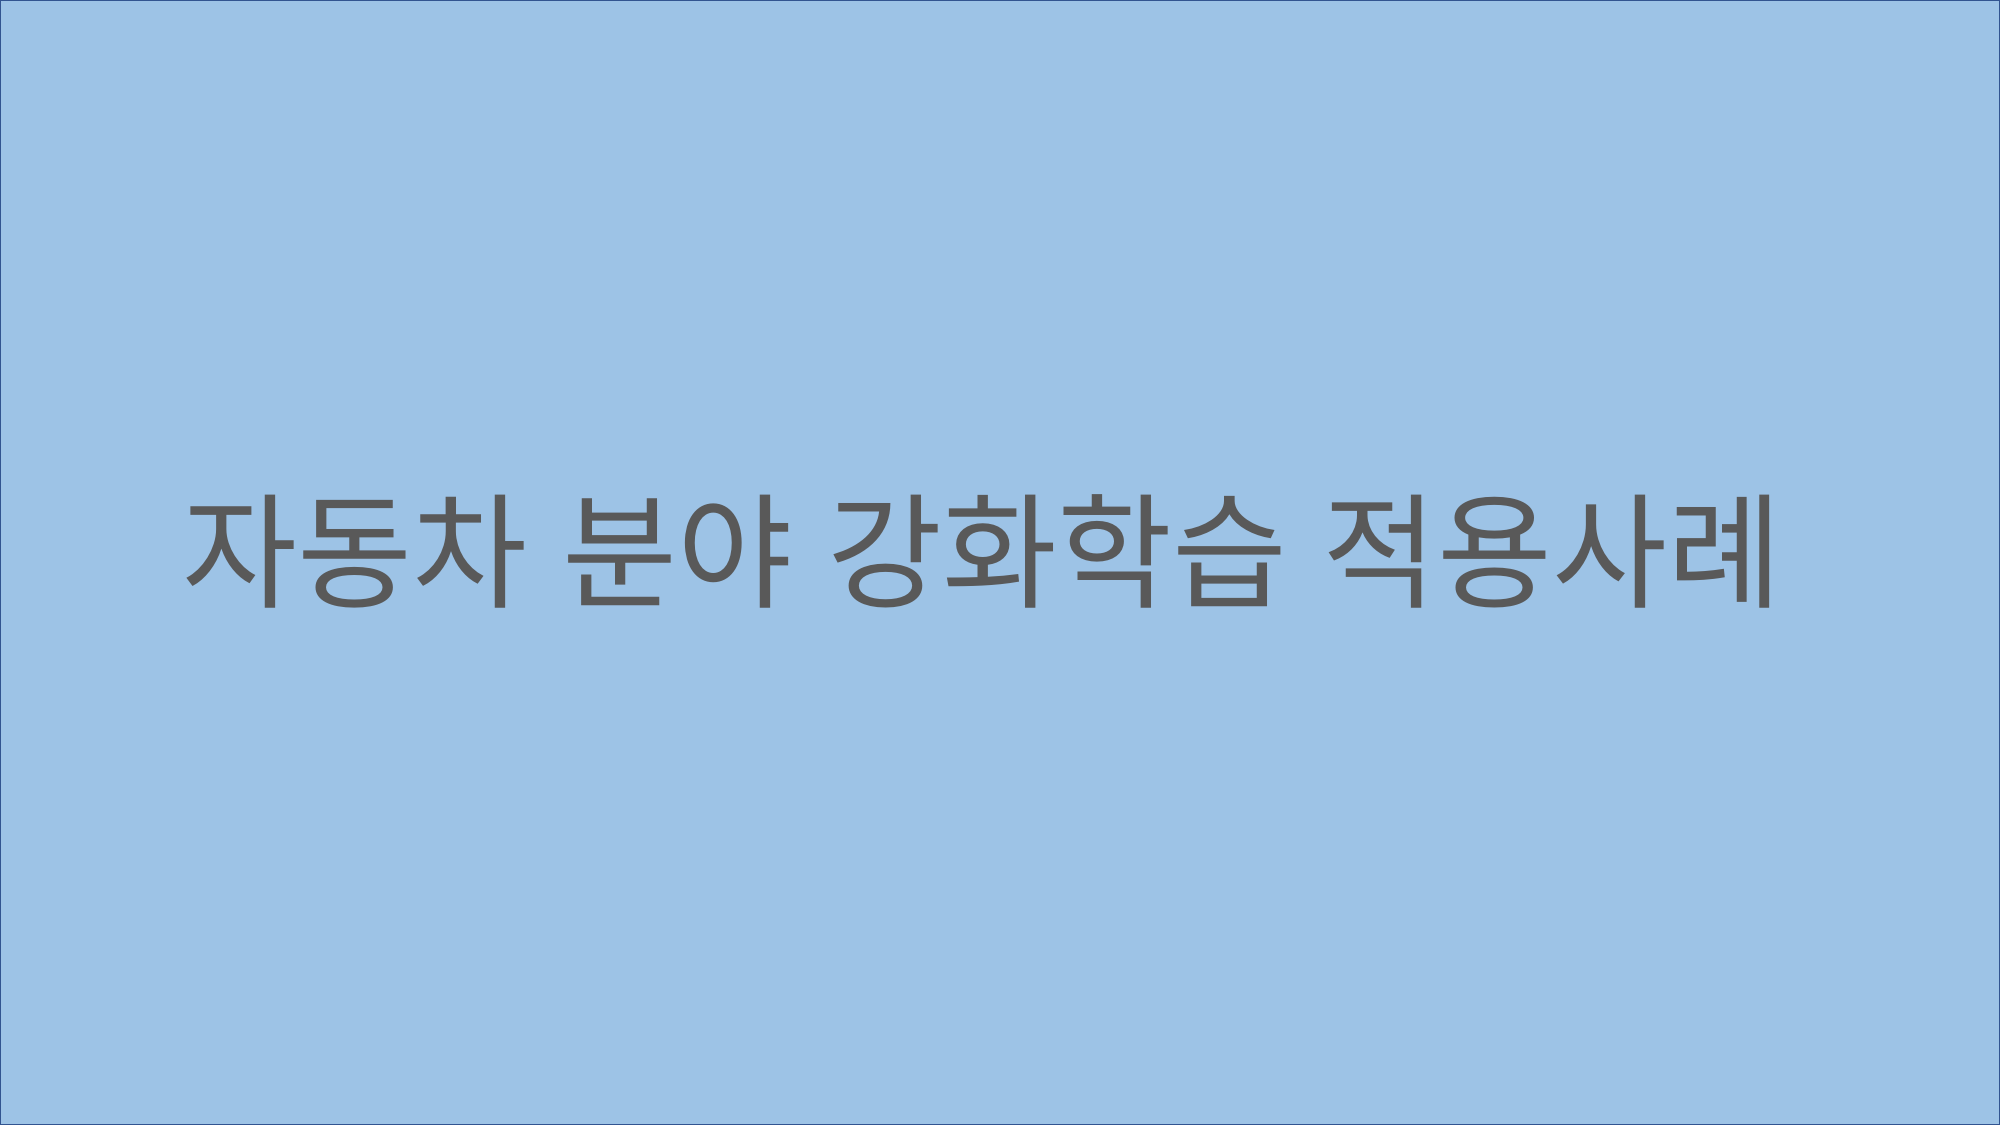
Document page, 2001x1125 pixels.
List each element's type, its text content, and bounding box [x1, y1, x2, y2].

title 자동차 분야 강화학습 적용사례 [137, 361, 1863, 634]
text_box [0, 0, 2000, 1125]
